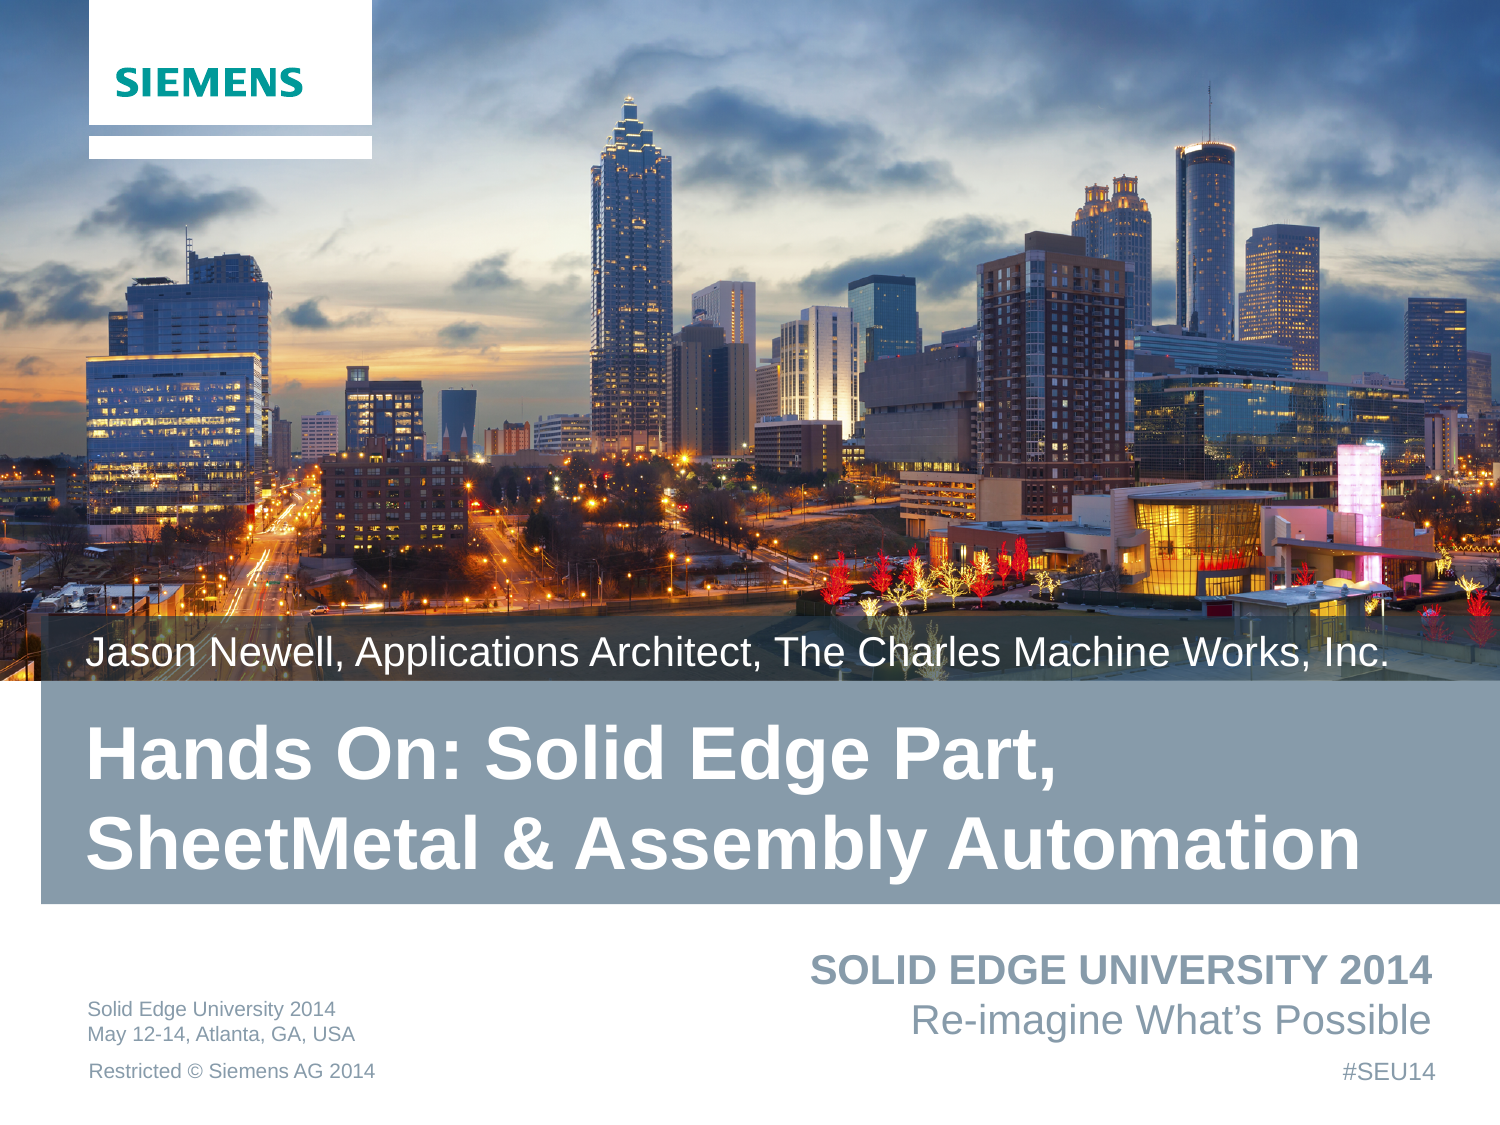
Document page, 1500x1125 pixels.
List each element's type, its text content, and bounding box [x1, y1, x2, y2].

title Hands On: Solid Edge Part, SheetMetal & Assembly Automation [40, 681, 1500, 905]
picture [0, 0, 1500, 681]
subtitle Jason Newell, Applications Architect, The Charles Machine Works, Inc. [40, 615, 1500, 681]
